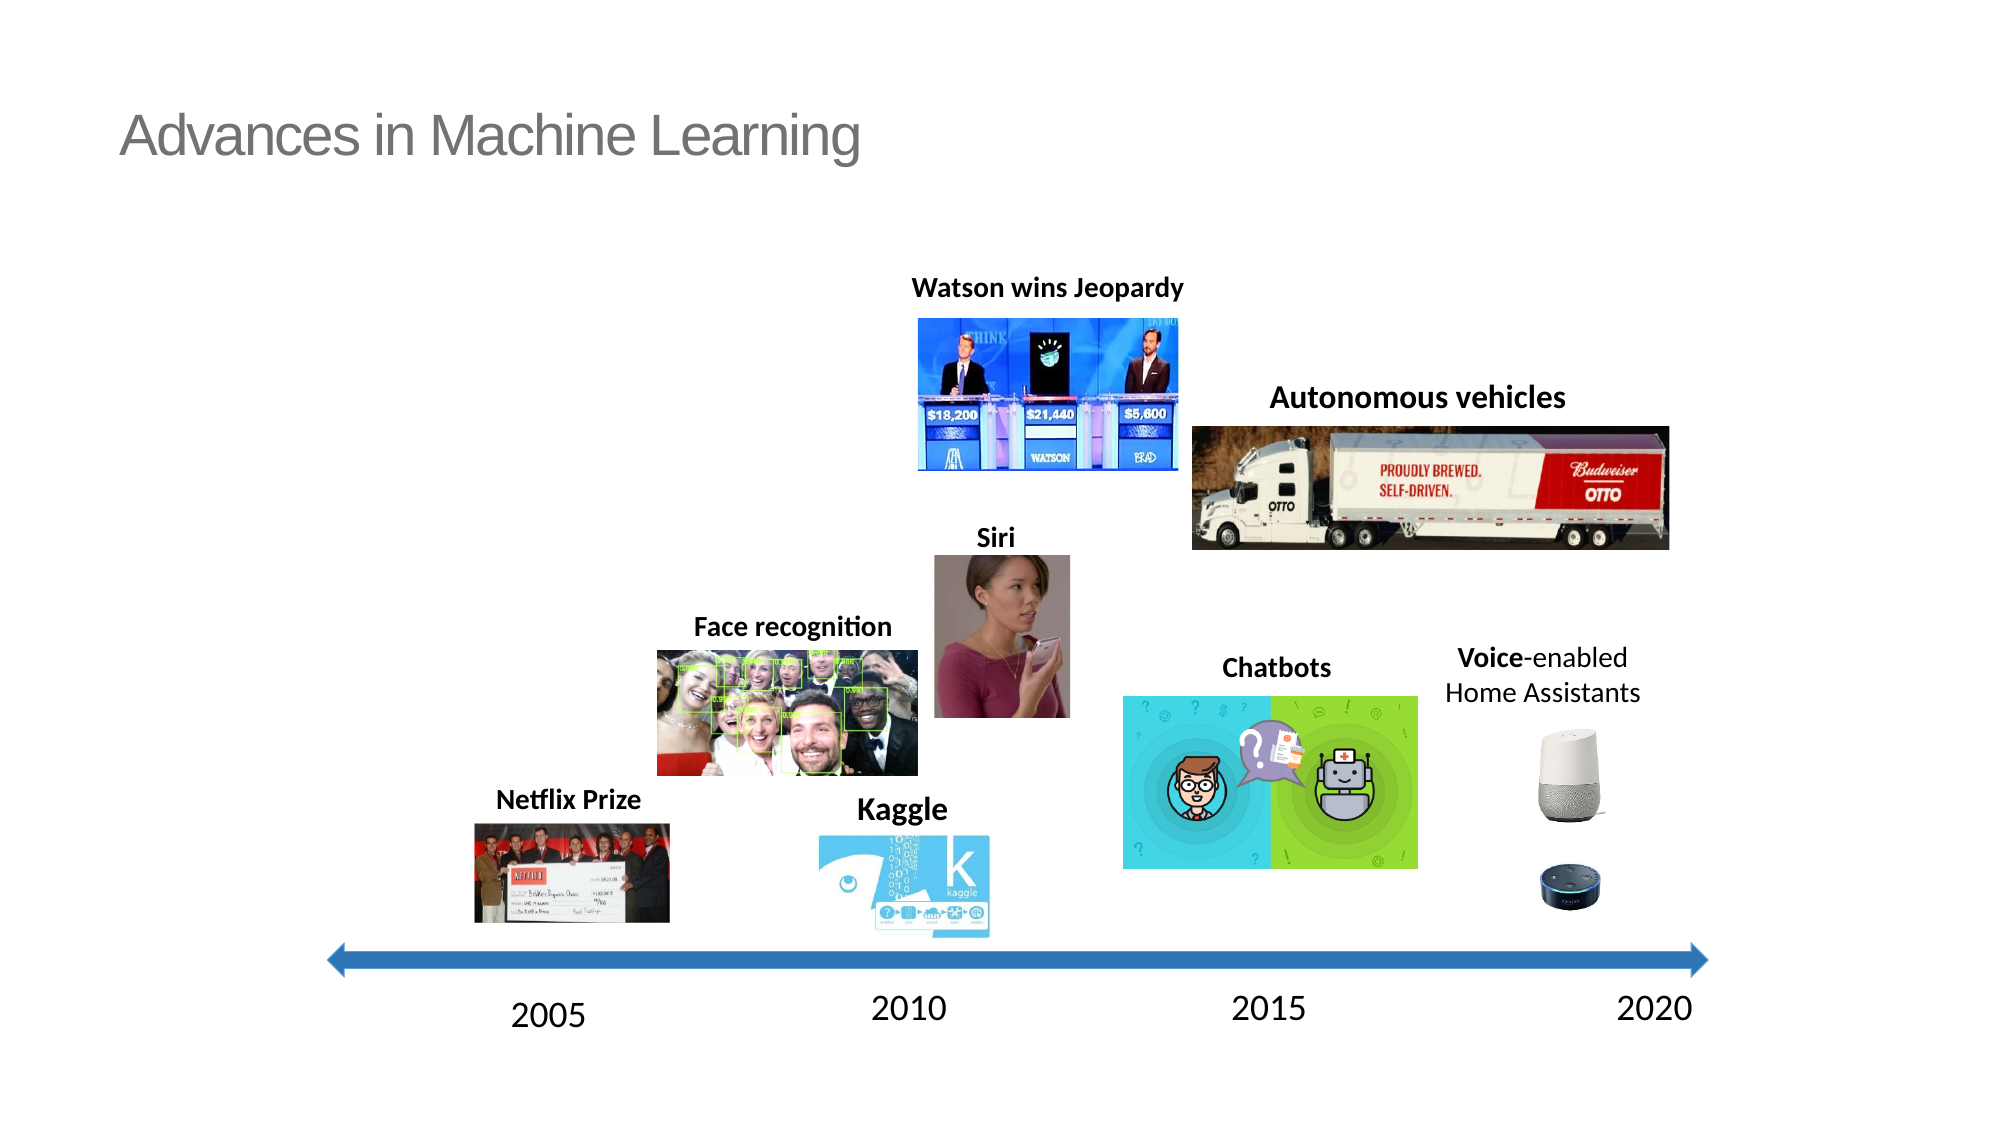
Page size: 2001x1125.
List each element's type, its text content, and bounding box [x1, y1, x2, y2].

picture [1192, 426, 1670, 550]
picture [815, 833, 992, 940]
picture [1538, 862, 1601, 912]
text_box Voice-enabled Home Assistants [1427, 630, 1659, 716]
text_box [326, 941, 1709, 979]
picture [917, 318, 1179, 471]
text_box Kaggle [842, 779, 964, 833]
text_box 2020 [1601, 975, 1708, 1036]
text_box Advances in Machine Learning [106, 85, 937, 176]
text_box Autonomous vehicles [1254, 367, 1684, 462]
text_box 2005 [495, 982, 602, 1043]
text_box Watson wins Jeopardy [869, 260, 1227, 311]
text_box Face recognition [671, 600, 916, 650]
text_box Netflix Prize [481, 772, 657, 823]
text_box 2015 [1216, 975, 1323, 1036]
picture [934, 555, 1071, 718]
picture [1123, 696, 1418, 869]
picture [657, 650, 918, 776]
text_box Chatbots [1195, 641, 1360, 691]
text_box 2010 [856, 975, 962, 1036]
text_box Siri [914, 511, 1079, 561]
picture [1532, 723, 1606, 834]
picture [474, 823, 670, 923]
